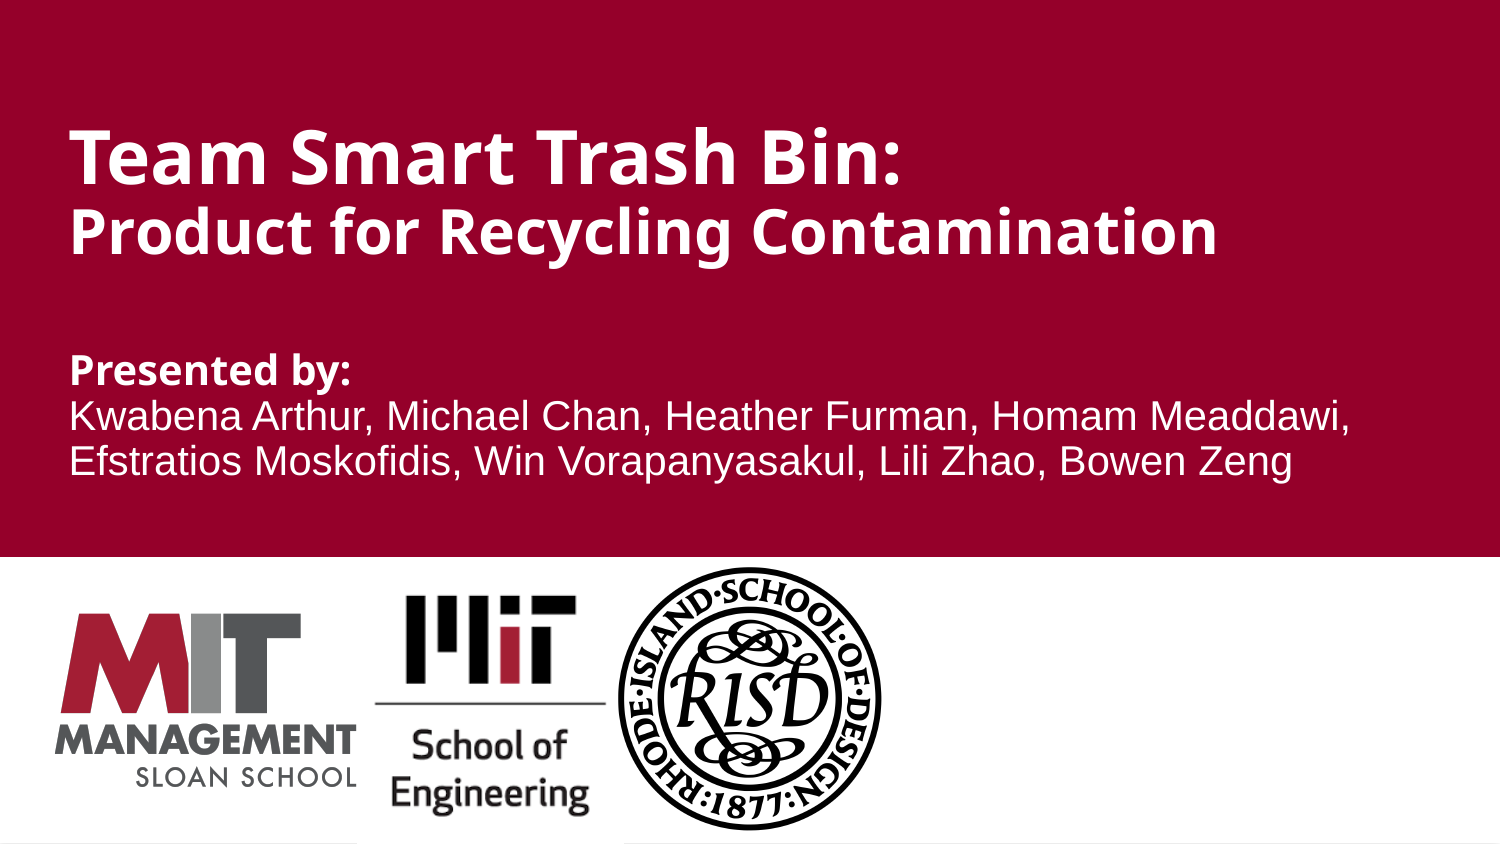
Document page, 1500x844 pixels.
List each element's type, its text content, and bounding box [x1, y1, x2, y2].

picture [46, 564, 884, 844]
title Team Smart Trash Bin: Product for Recycling Contamination Presented by: Kwabena Arthur, Michael Chan, Heather Furman, Homam Meaddawi, Efstratios Moskofidis, Win Vorapanyasakul, Lili Zhao, Bowen Zeng [68, 76, 1446, 528]
